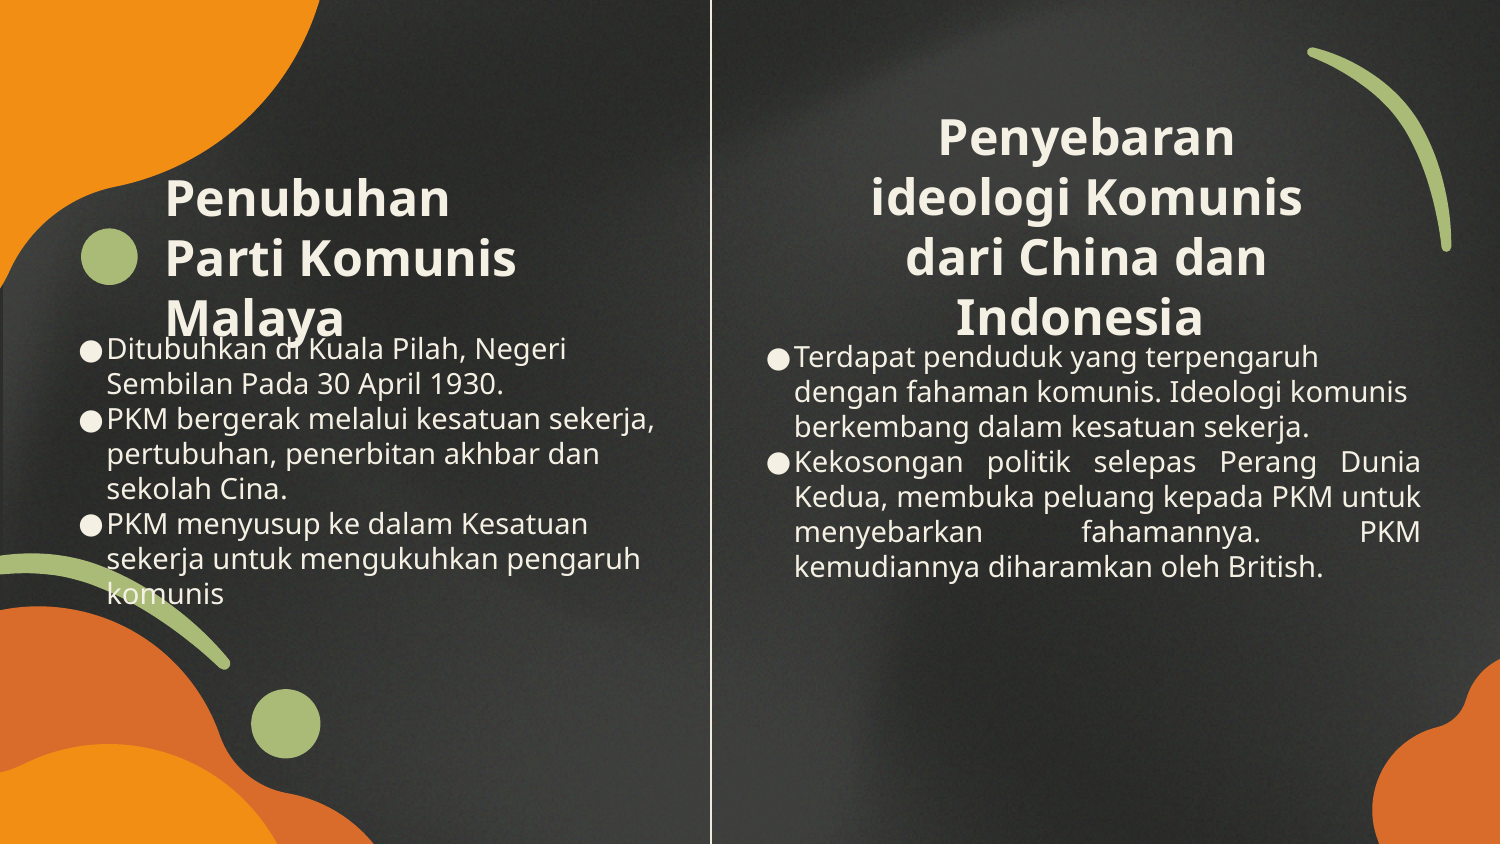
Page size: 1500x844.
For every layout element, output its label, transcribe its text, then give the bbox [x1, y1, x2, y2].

text_box [251, 689, 321, 759]
text_box Penyebaran ideologi Komunis dari China dan Indonesia [823, 90, 1351, 290]
picture [0, 0, 710, 844]
title Penubuhan Parti Komunis Malaya [149, 151, 568, 315]
text_box Terdapat penduduk yang terpengaruh dengan fahaman komunis. Ideologi komunis berkembang dalam kesatuan sekerja. Kekosongan politik selepas Perang Dunia Kedua, membuka peluang kepada PKM untuk menyebarkan fahamannya. PKM kemudiannya diharamkan oleh British. [751, 330, 1437, 621]
picture [712, 0, 1500, 844]
list Ditubuhkan di Kuala Pilah, Negeri Sembilan Pada 30 April 1930. PKM bergerak melalui kesatuan sekerja, pertubuhan, penerbitan akhbar dan sekolah Cina. PKM menyusup ke dalam Kesatuan sekerja untuk mengukuhkan pengaruh komunis [63, 315, 692, 553]
